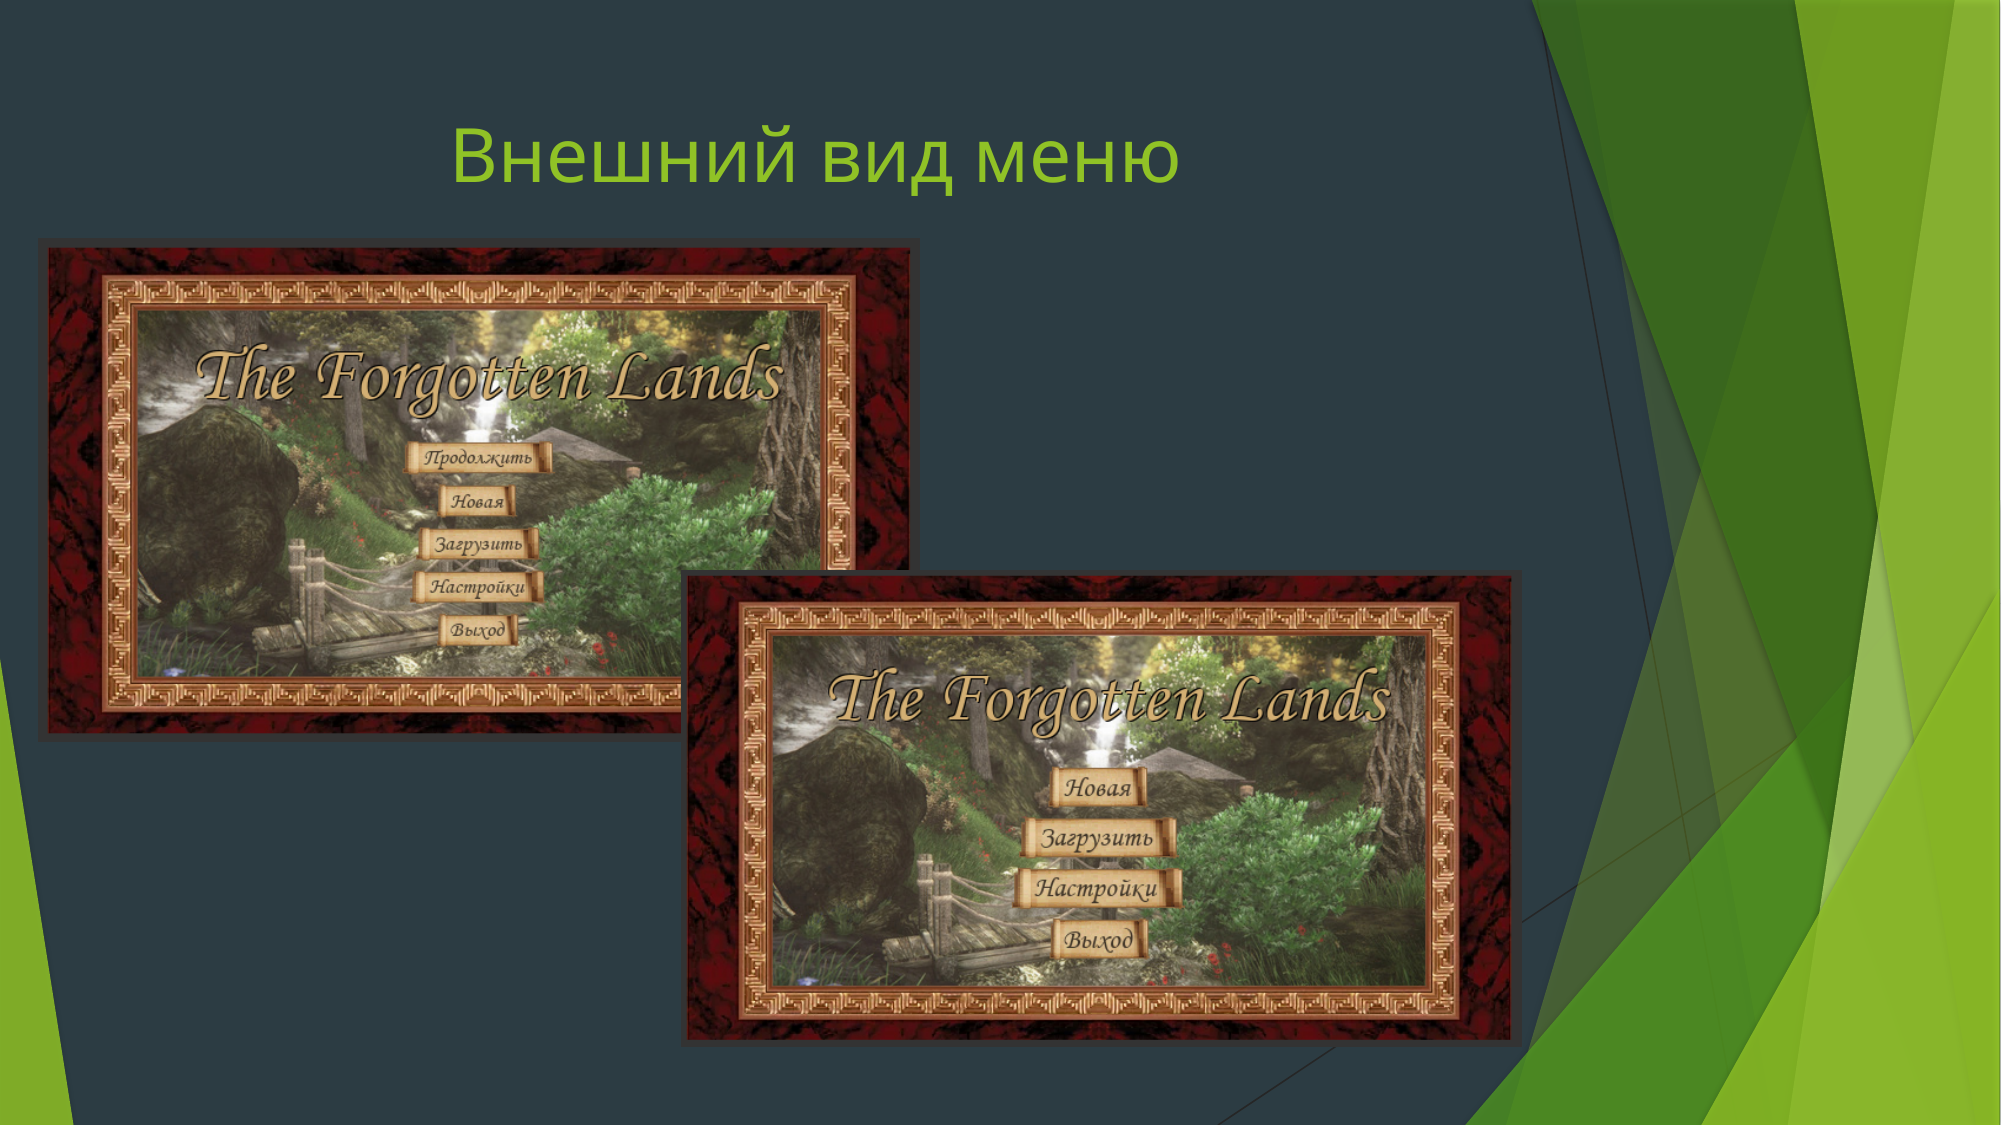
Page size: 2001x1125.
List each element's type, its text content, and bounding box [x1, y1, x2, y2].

title Внешний вид меню [111, 99, 1522, 317]
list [37, 238, 920, 743]
picture [681, 569, 1522, 1047]
